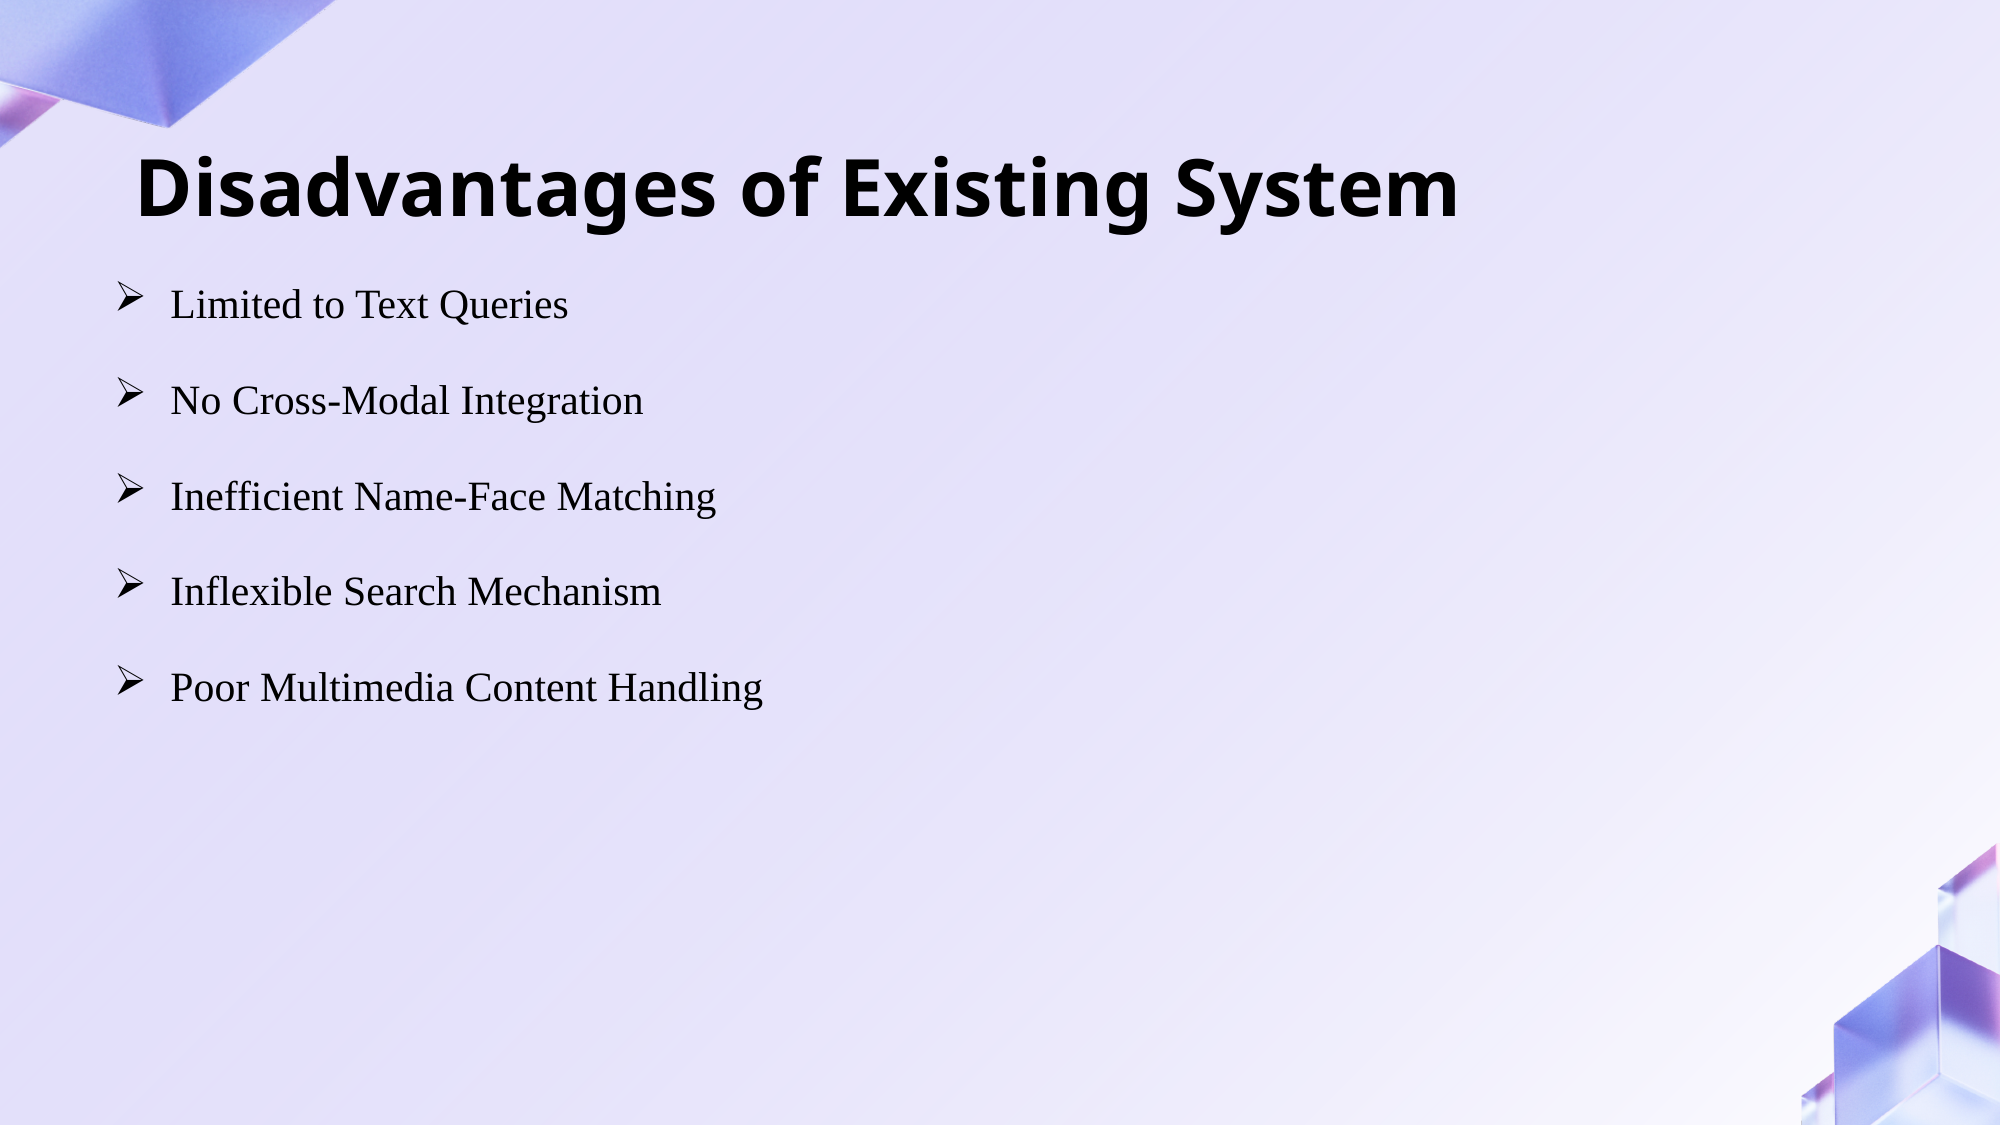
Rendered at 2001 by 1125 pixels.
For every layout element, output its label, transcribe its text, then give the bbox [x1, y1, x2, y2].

picture [1696, 760, 2000, 1125]
picture [0, 0, 703, 374]
list Limited to Text Queries No Cross-Modal Integration Inefficient Name-Face Matching Inflexible Search Mechanism Poor Multimedia Content Handling [114, 251, 1886, 1013]
title Disadvantages of Existing System [48, 76, 1549, 293]
